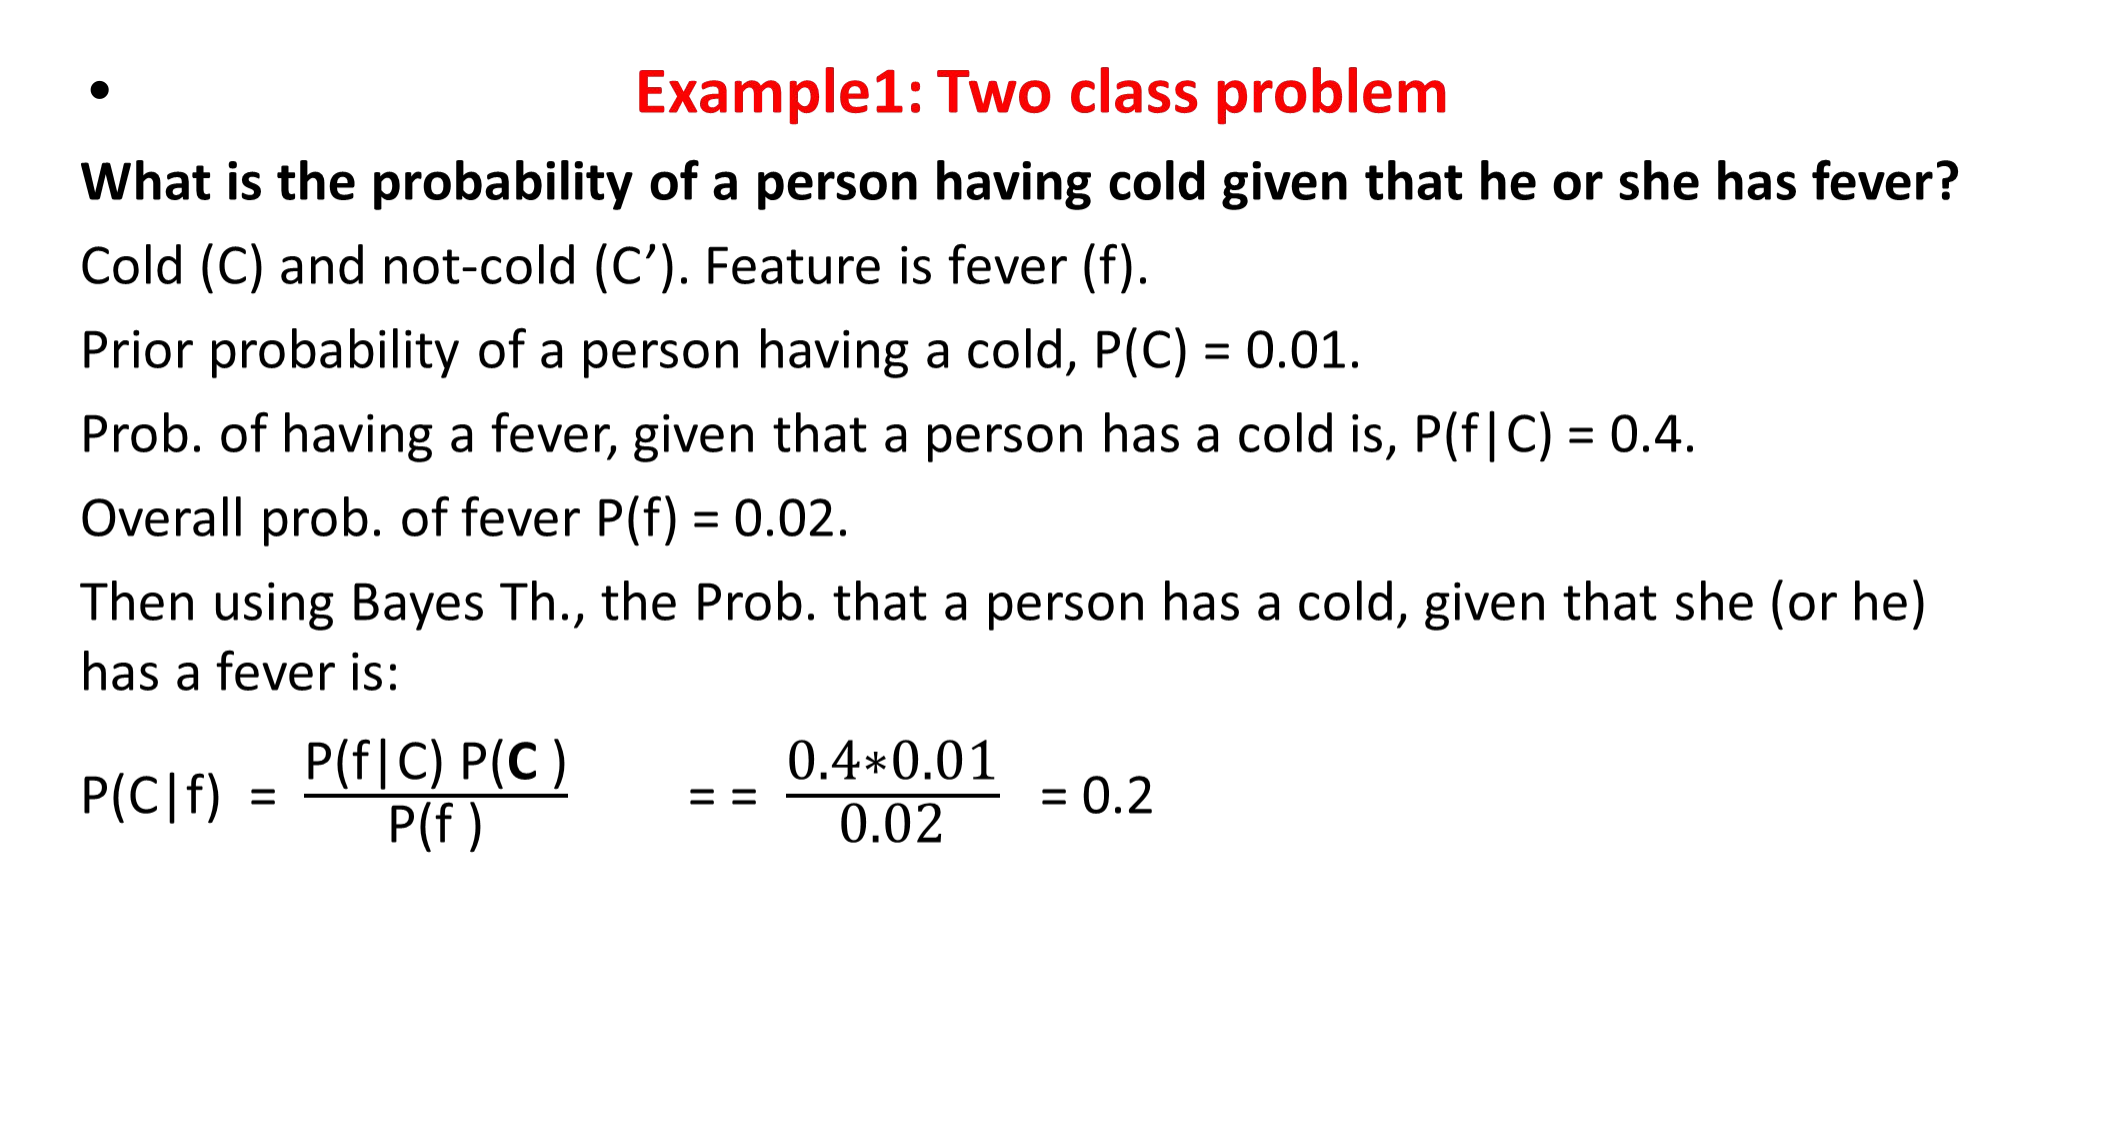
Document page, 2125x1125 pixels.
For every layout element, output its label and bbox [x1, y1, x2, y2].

picture [64, 42, 2021, 1083]
